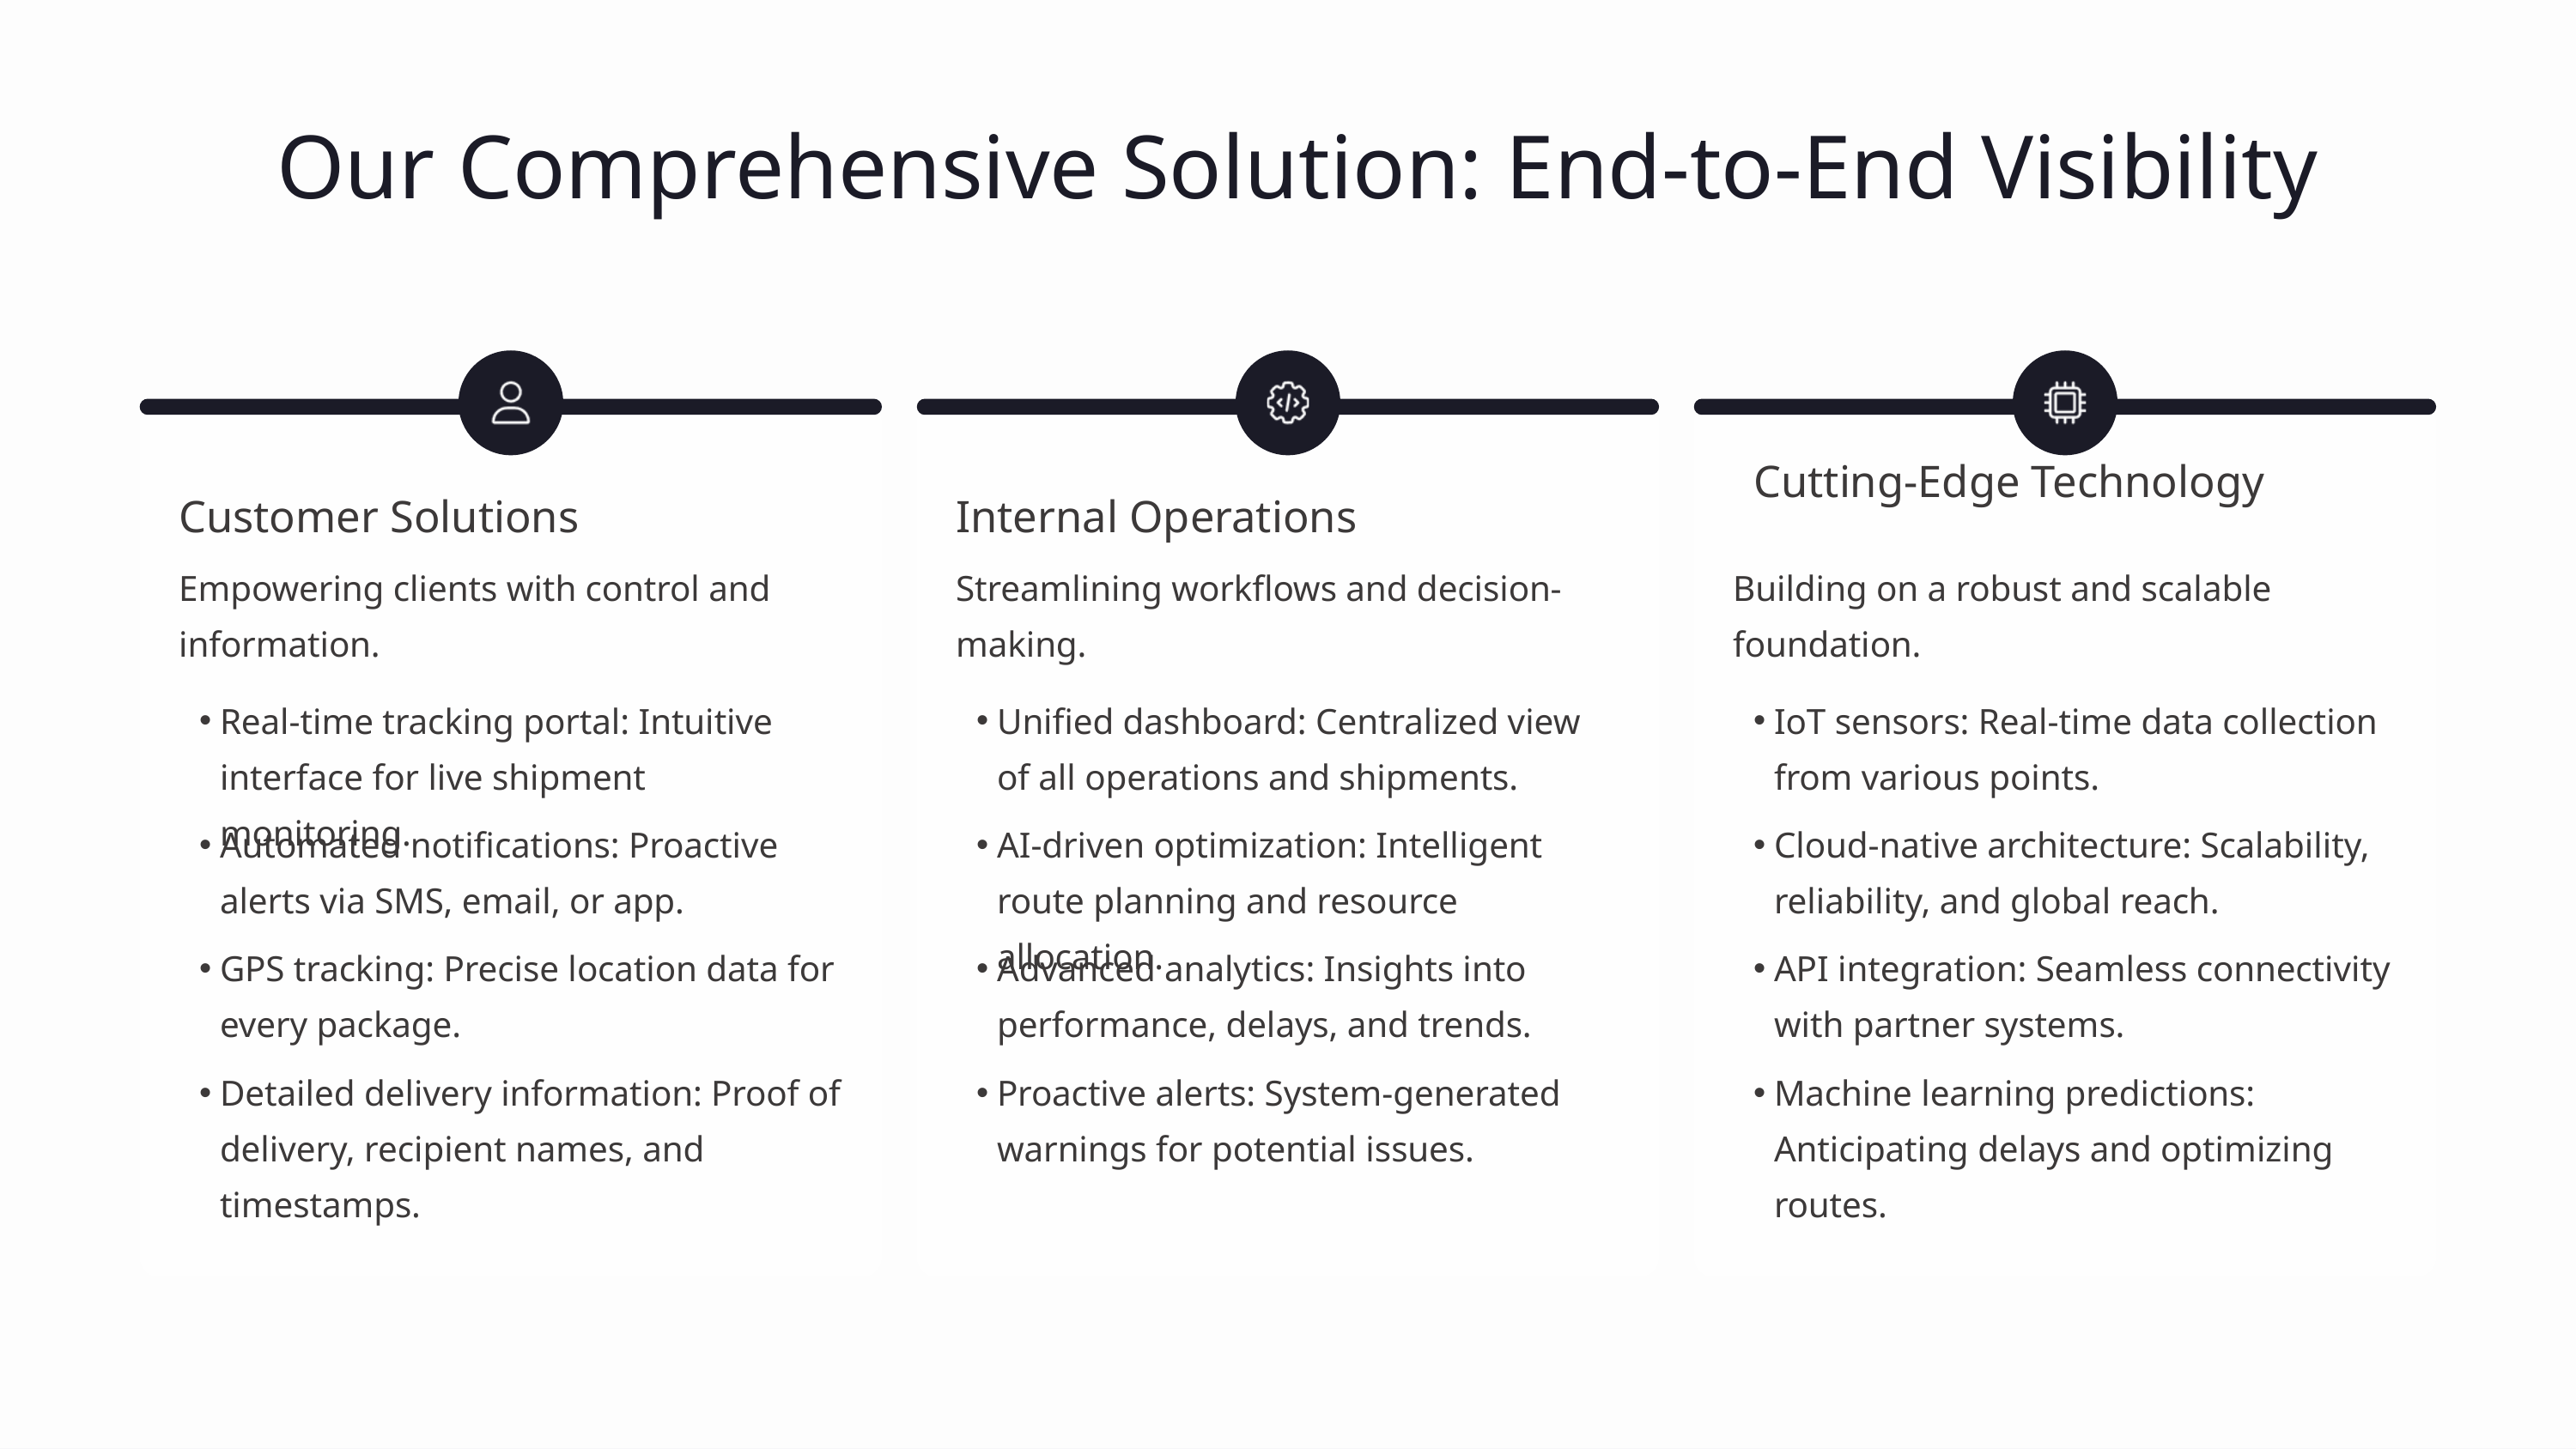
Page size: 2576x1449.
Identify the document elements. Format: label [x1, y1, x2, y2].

text_box [2012, 349, 2118, 456]
text_box [1267, 376, 1309, 429]
text_box [1235, 349, 1341, 456]
text_box [1344, 398, 1660, 415]
text_box [139, 398, 453, 415]
text_box [1693, 398, 2008, 415]
text_box [1693, 422, 2437, 1277]
text_box [0, 0, 2576, 1449]
text_box [458, 349, 564, 456]
text_box [2121, 398, 2437, 415]
text_box [2044, 376, 2087, 429]
text_box [916, 422, 1660, 1277]
text_box [568, 398, 883, 415]
text_box [916, 398, 1230, 415]
text_box [489, 376, 532, 429]
text_box [139, 421, 883, 1277]
